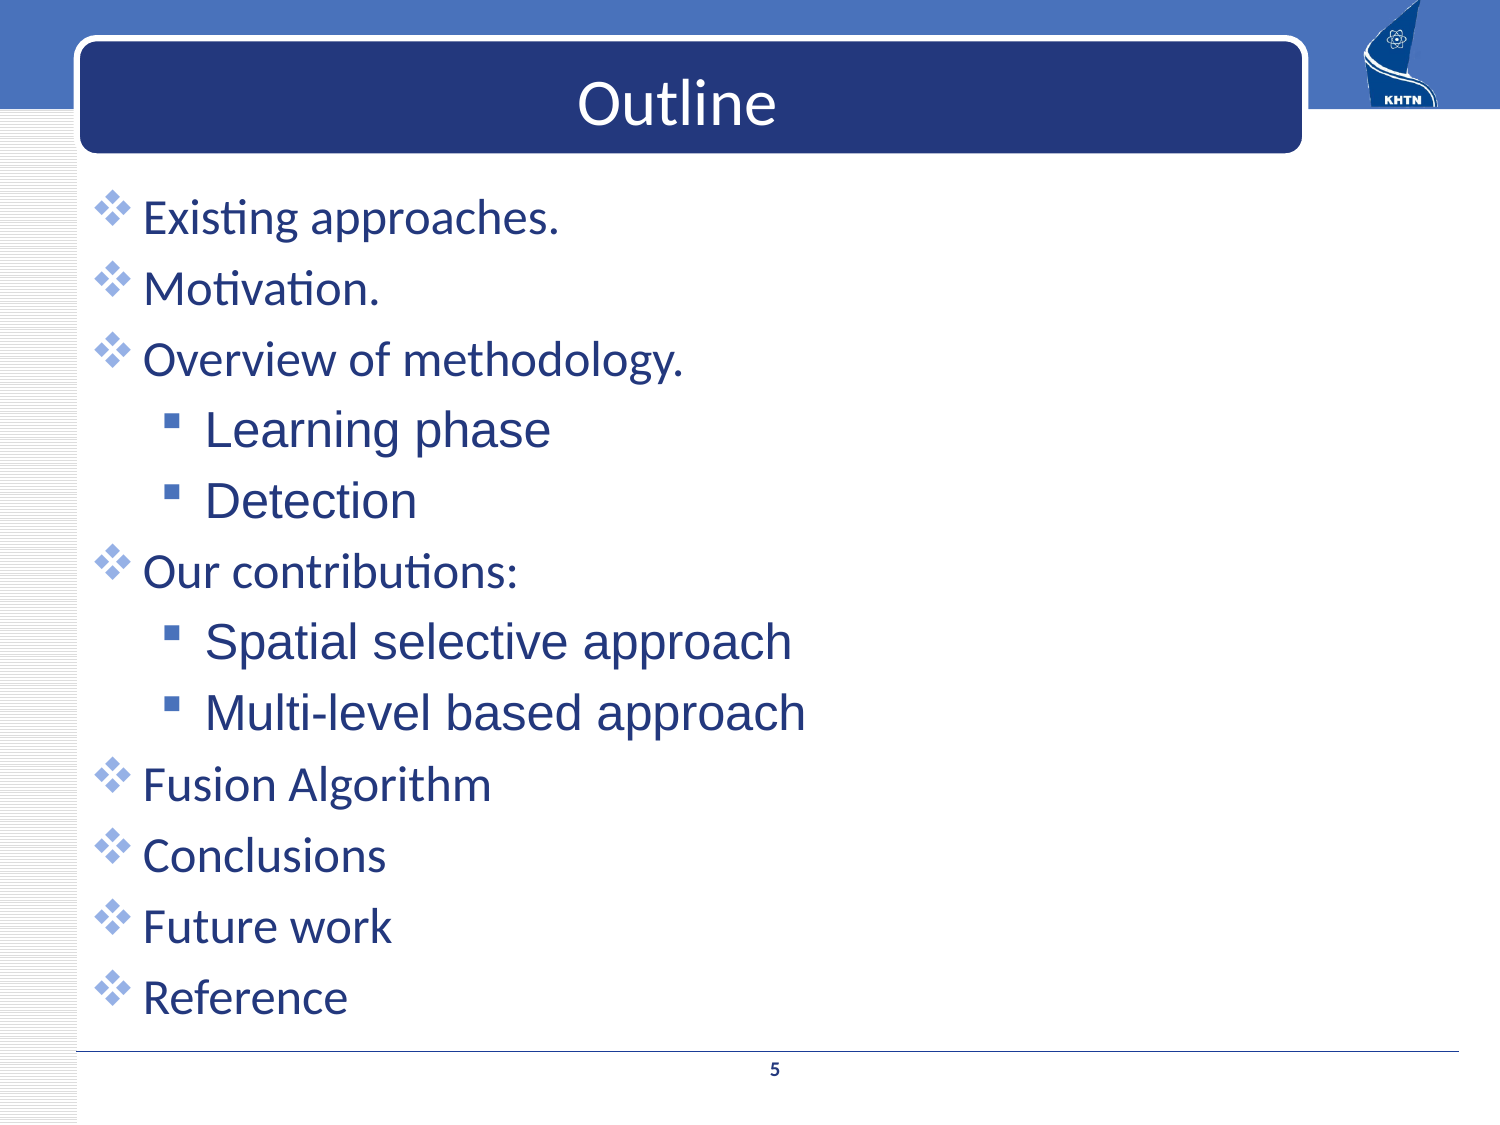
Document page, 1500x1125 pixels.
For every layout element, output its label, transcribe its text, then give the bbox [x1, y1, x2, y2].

title Outline [89, 52, 1265, 145]
list Existing approaches. Motivation. Overview of methodology. Learning phase Detection Our contributions: Spatial selective approach Multi-level based approach Fusion Algorithm Conclusions Future work Reference [75, 176, 1425, 1038]
slide_number 5 [600, 1047, 950, 1083]
picture [1313, 0, 1490, 109]
